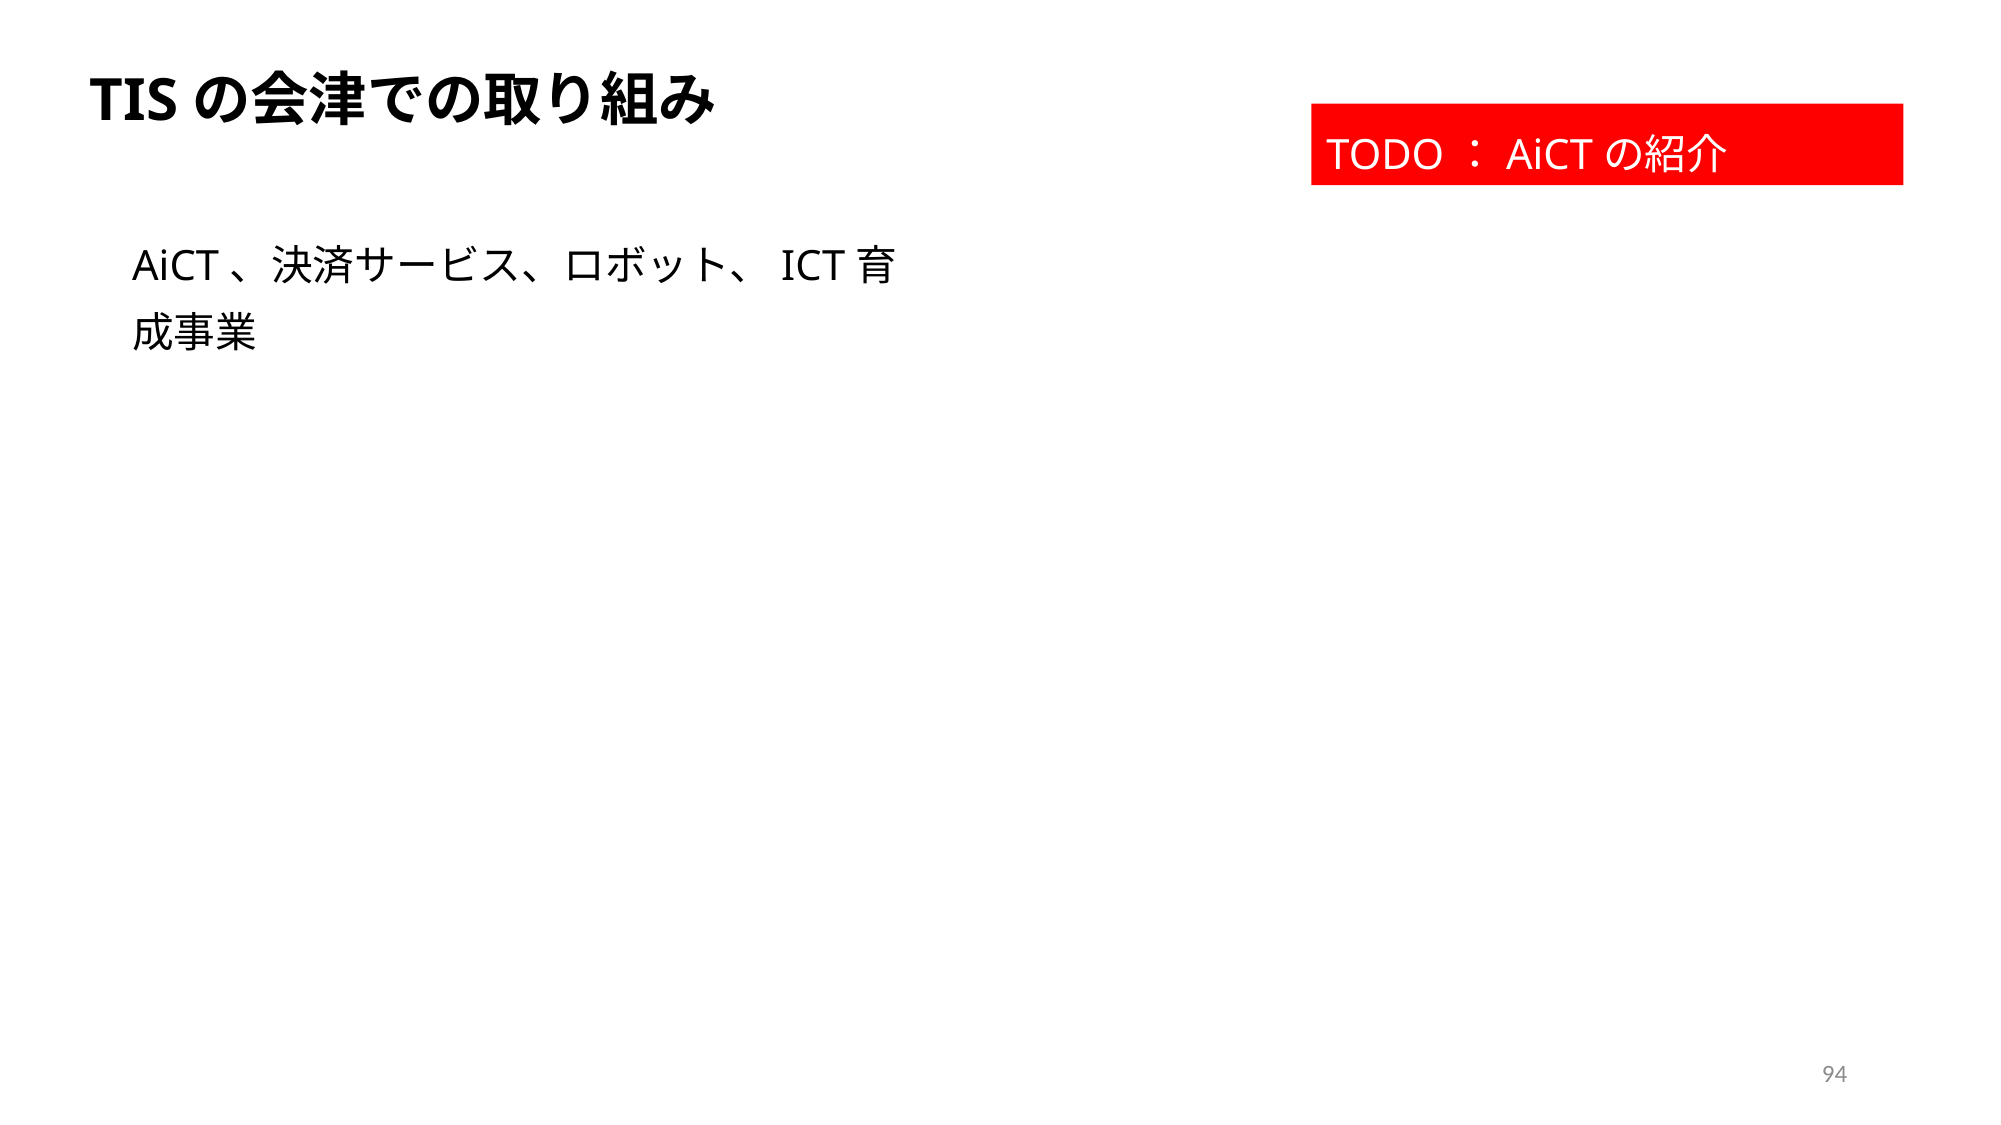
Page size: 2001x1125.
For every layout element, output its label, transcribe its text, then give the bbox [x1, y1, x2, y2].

text_box TISの会津での取り組み [74, 54, 1454, 140]
text_box AiCT、決済サービス、ロボット、ICT育成事業 [117, 214, 943, 363]
slide_number 94 [1412, 1042, 1863, 1103]
text_box TODO：AiCTの紹介 [1311, 103, 1904, 186]
